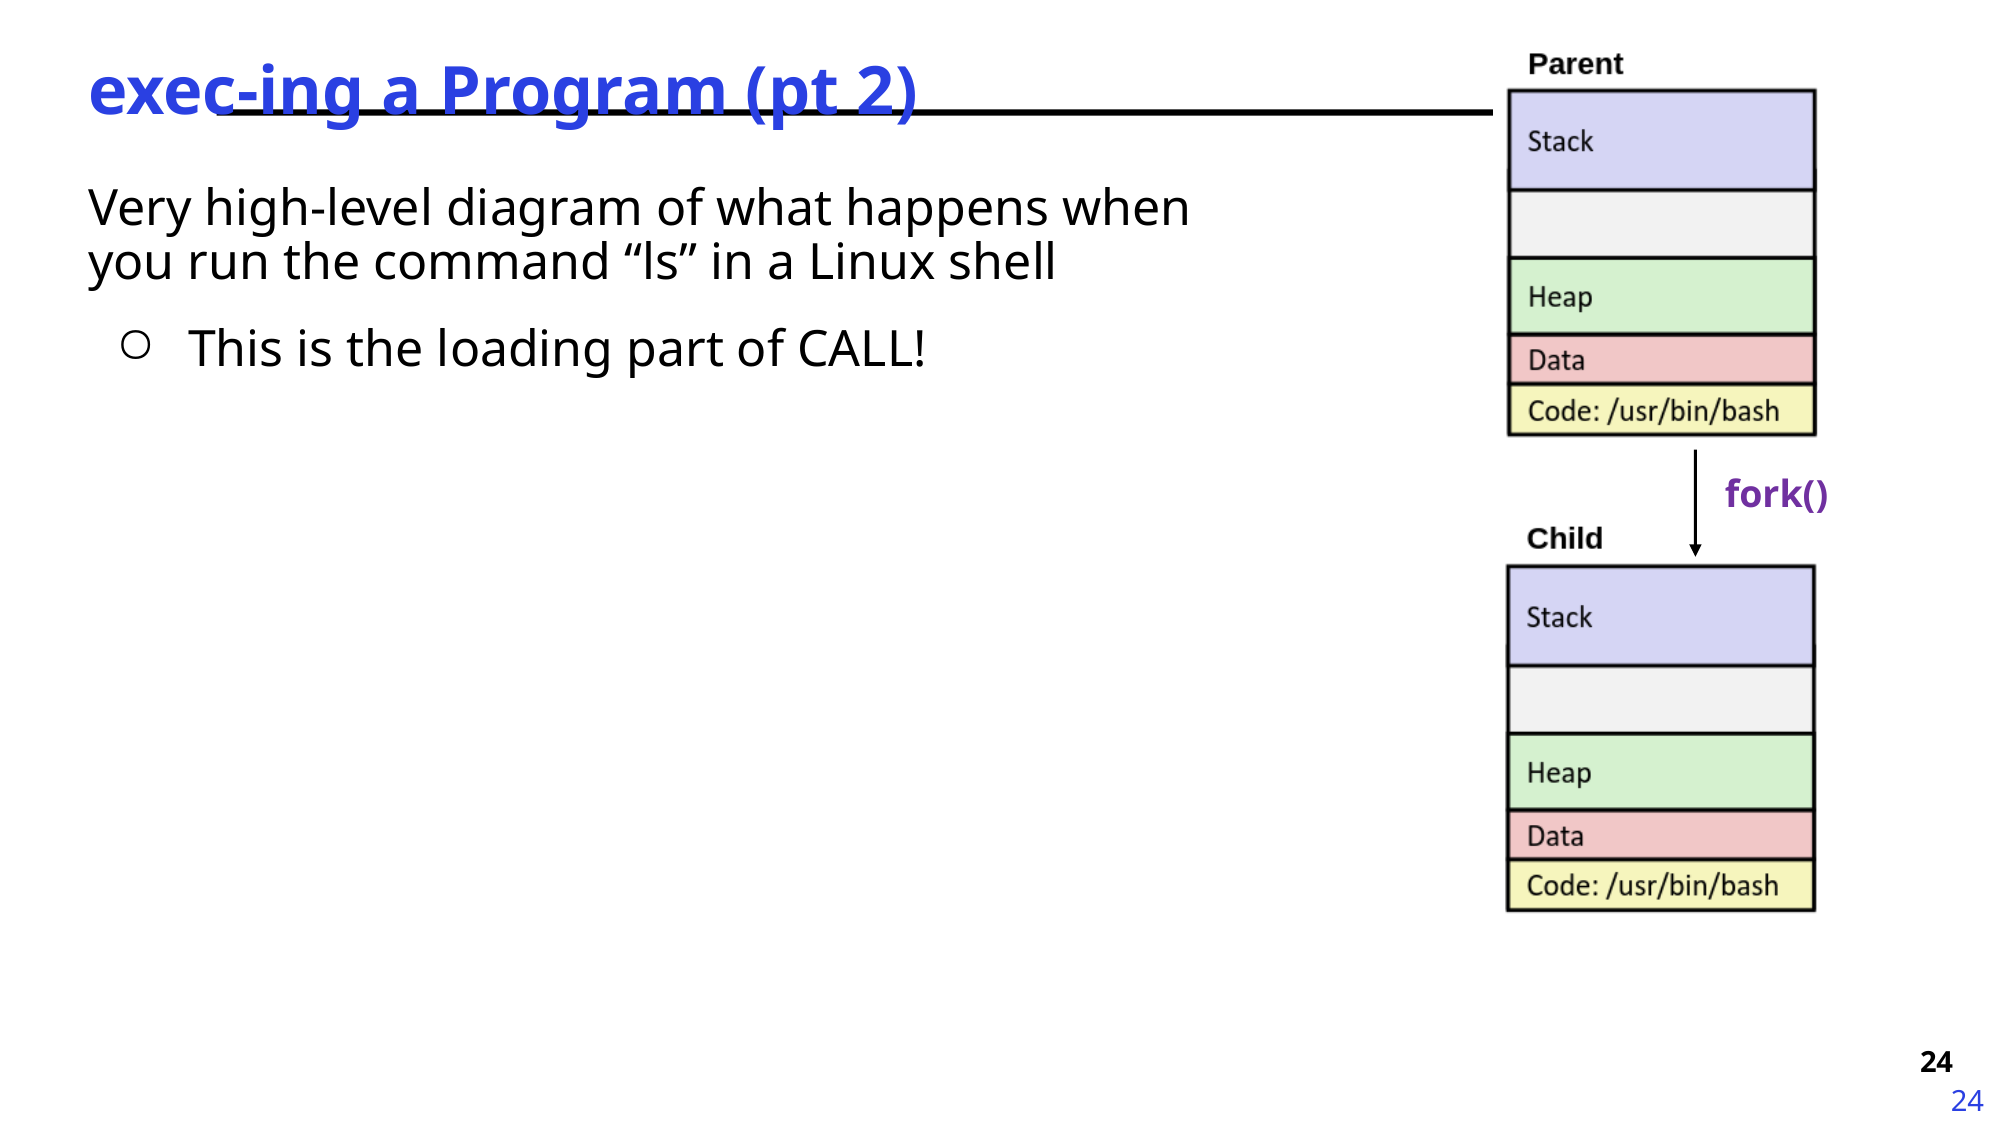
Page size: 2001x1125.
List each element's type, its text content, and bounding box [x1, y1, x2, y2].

picture [1489, 498, 1822, 919]
text_box fork() [1704, 449, 1898, 501]
slide_number 24 [1853, 1019, 1974, 1106]
picture [1492, 44, 1832, 450]
list Very high-level diagram of what happens when you run the command “ls” in a Linux shell This is the loading part of CALL! [68, 162, 1281, 550]
title exec-ing a Program (pt 2) [68, 37, 1932, 163]
